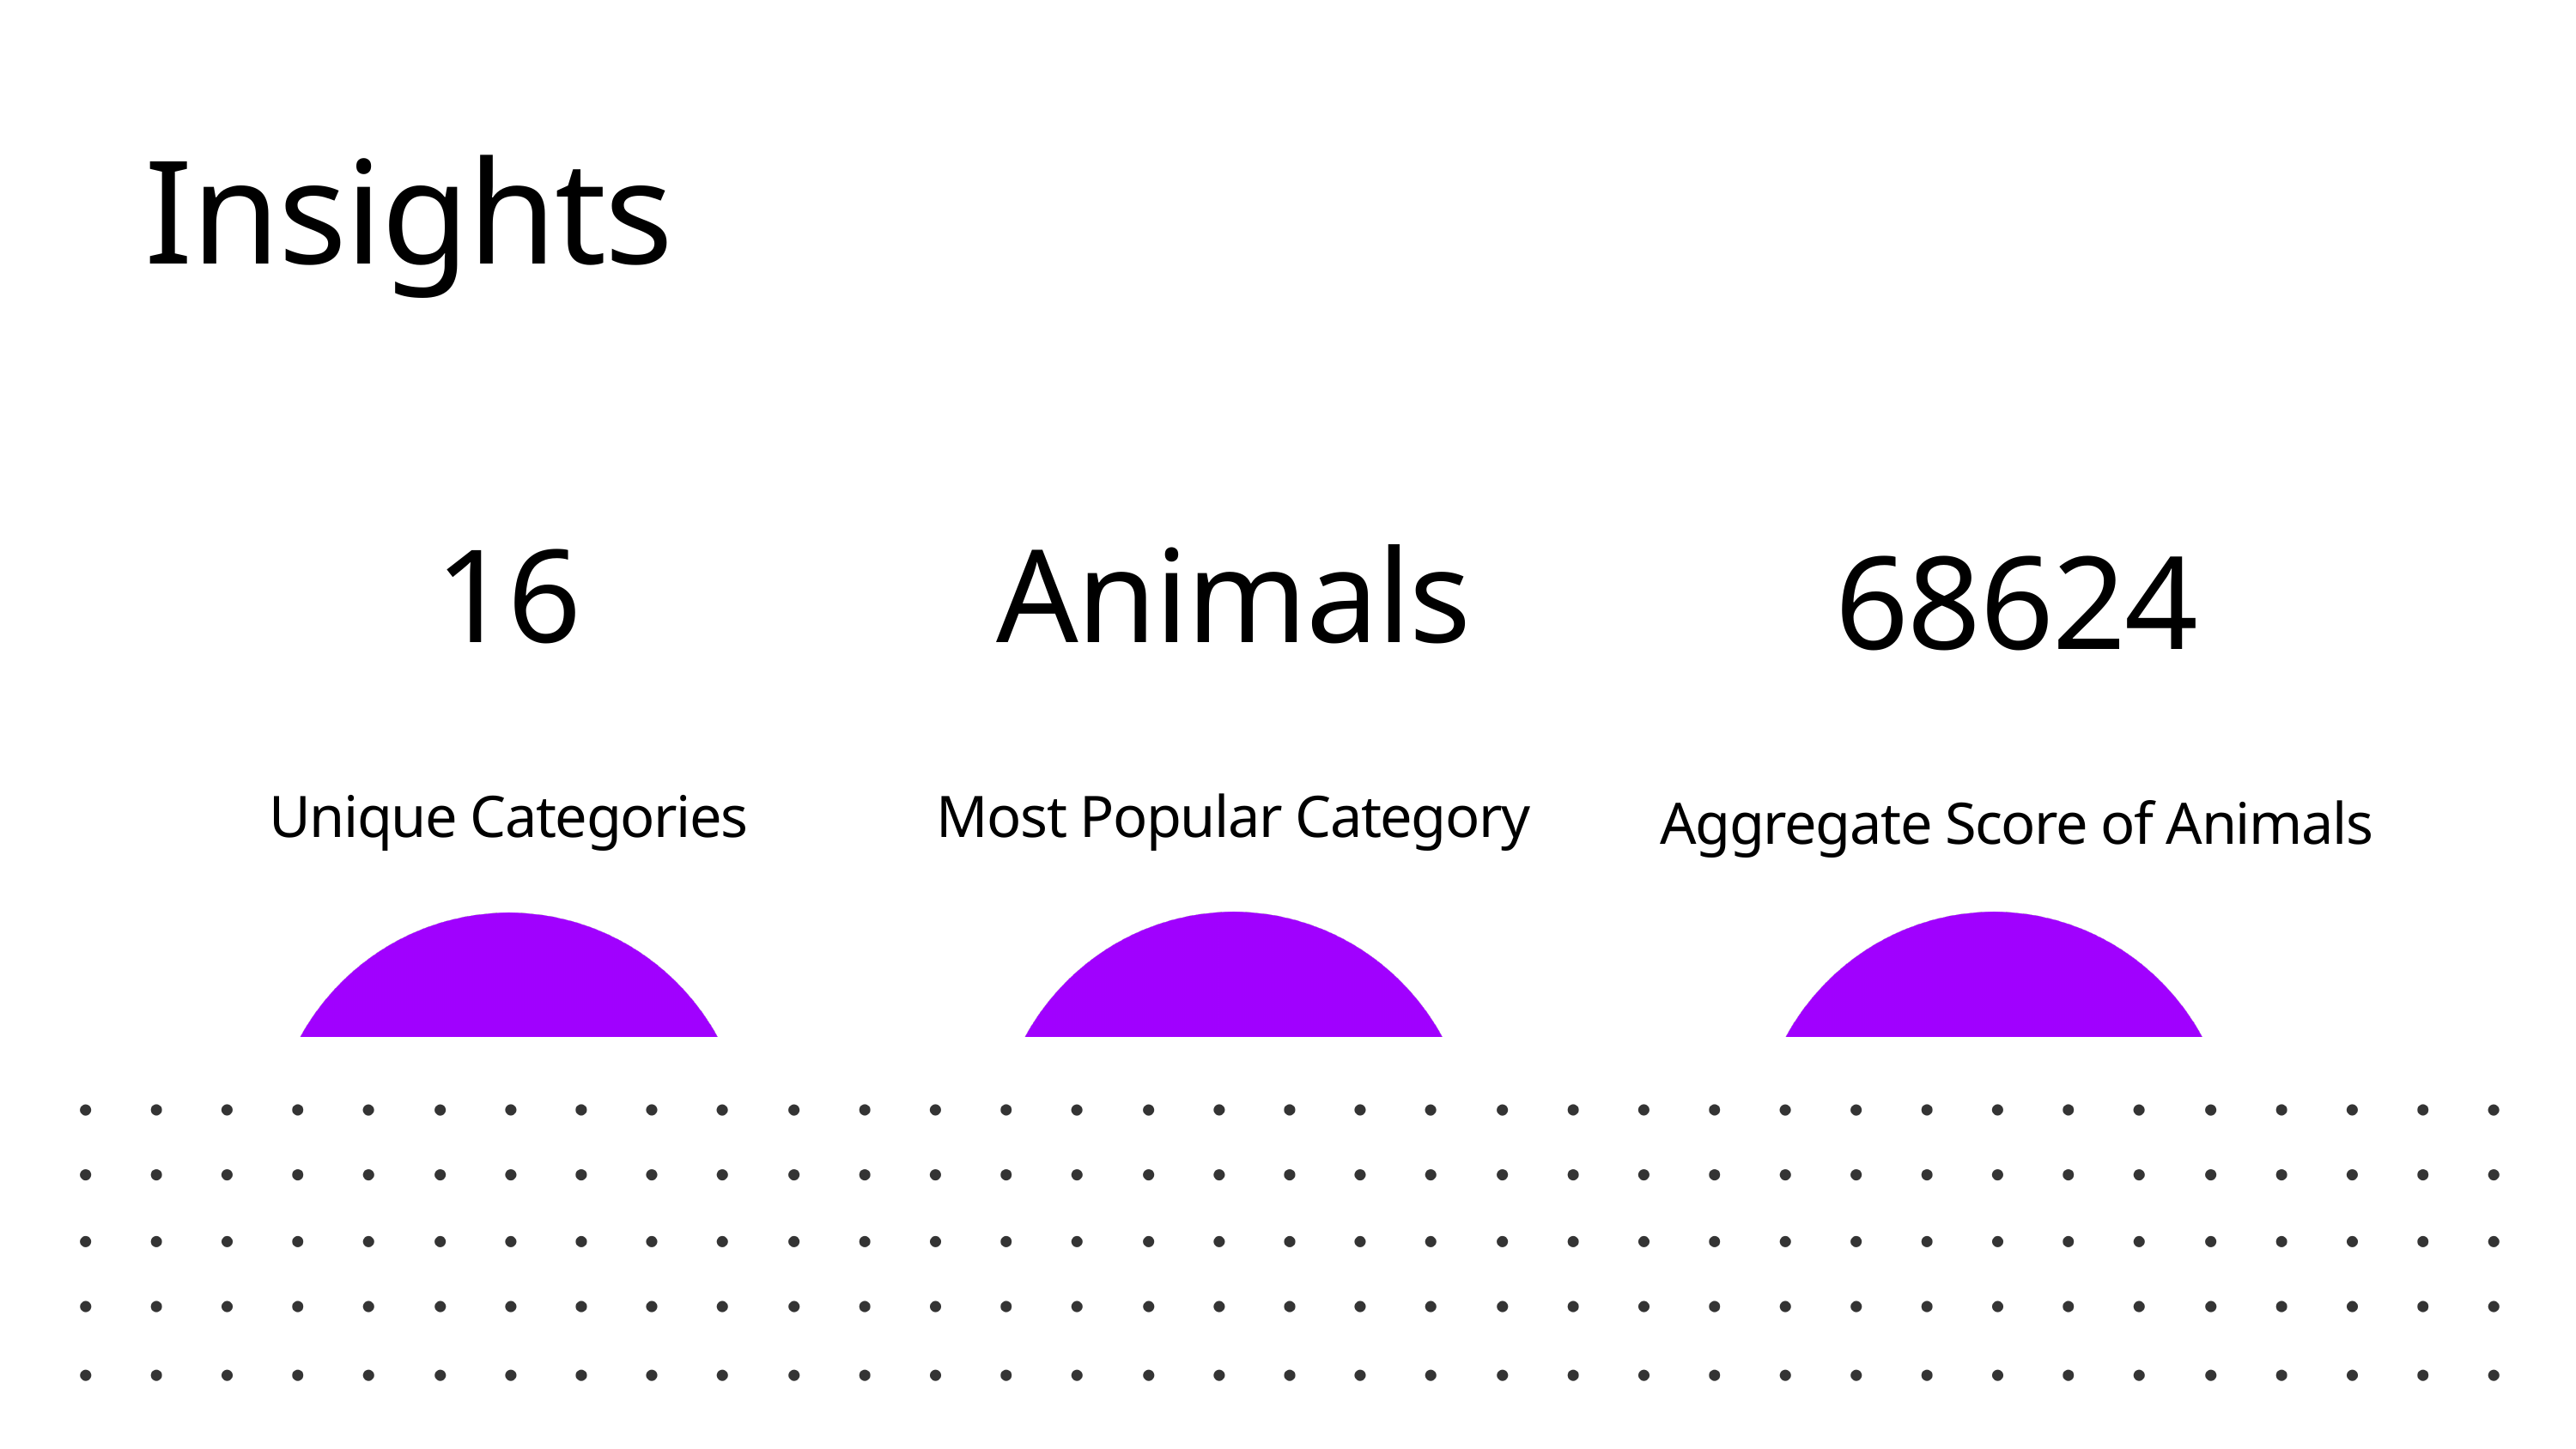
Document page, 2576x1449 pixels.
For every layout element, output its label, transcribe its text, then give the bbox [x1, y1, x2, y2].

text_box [72, 1099, 2504, 1385]
text_box Insights [144, 121, 799, 294]
text_box Animals Most Popular Category [912, 488, 1555, 849]
picture [299, 912, 719, 1037]
text_box 16 Unique Categories [260, 488, 757, 849]
picture [1784, 912, 2204, 1037]
picture [1024, 912, 1443, 1037]
text_box 68624 Aggregate Score of Animals [1642, 494, 2392, 856]
